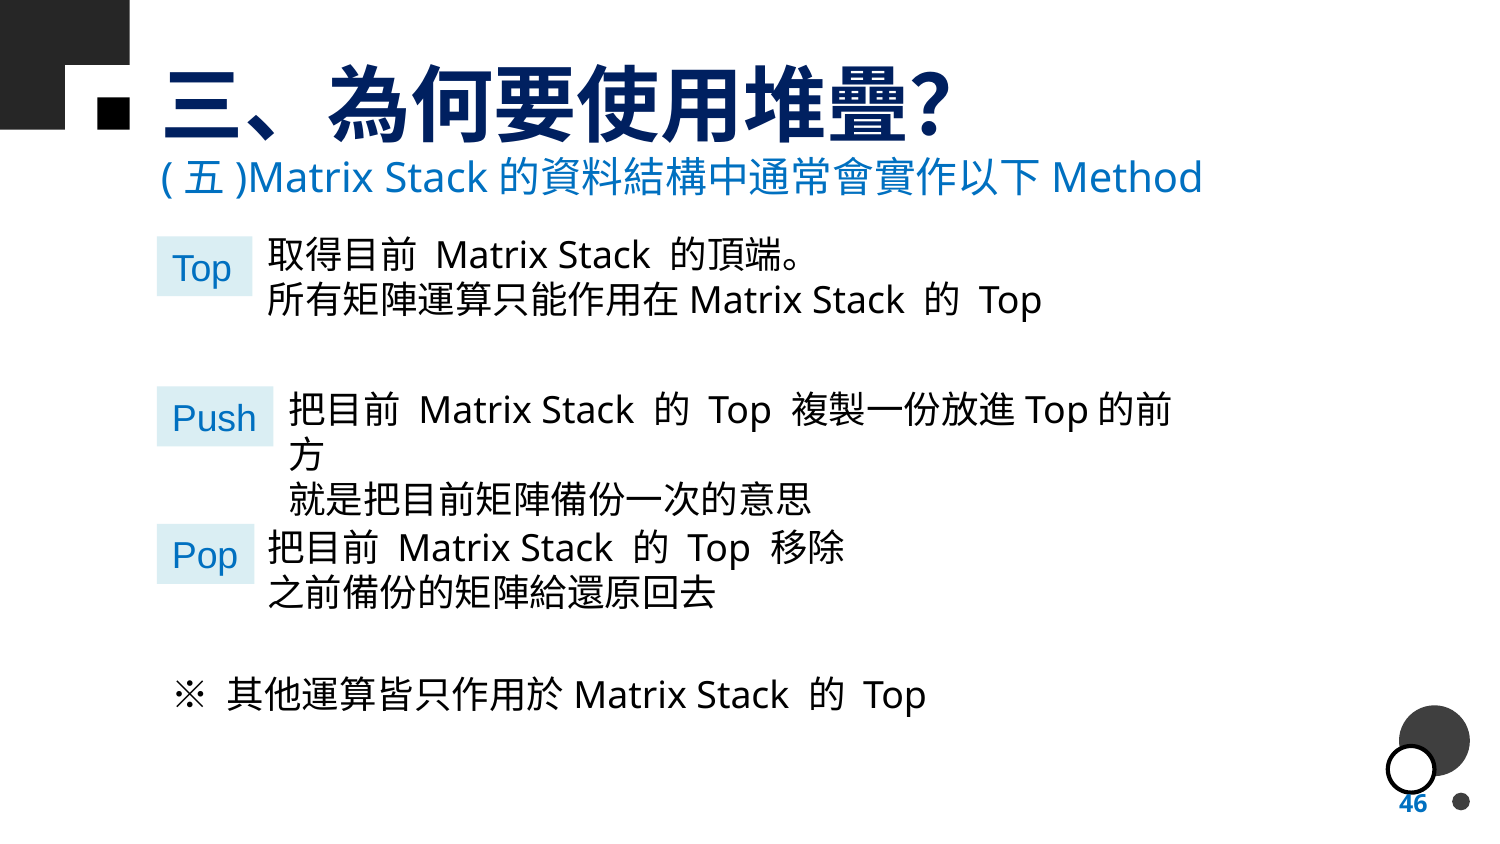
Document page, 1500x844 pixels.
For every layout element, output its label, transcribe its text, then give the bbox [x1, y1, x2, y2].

slide_number 46 [1092, 782, 1443, 827]
text_box ※ 其他運算皆只作用於Matrix Stack 的 Top [156, 663, 1099, 724]
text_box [0, 0, 130, 130]
text_box 把目前 Matrix Stack 的 Top 複製一份放進Top的前方 就是把目前矩陣備份一次的意思 [273, 378, 1216, 529]
text_box Pop [156, 523, 252, 584]
text_box (五)Matrix Stack的資料結構中通常會實作以下Method [145, 143, 1500, 209]
text_box Top [156, 236, 252, 297]
text_box 把目前 Matrix Stack 的 Top 移除 之前備份的矩陣給還原回去 [252, 516, 1195, 622]
title 三、為何要使用堆疊？ [145, 32, 1128, 143]
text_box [1387, 705, 1471, 811]
text_box Push [156, 386, 273, 447]
text_box 取得目前 Matrix Stack 的頂端。 所有矩陣運算只能作用在Matrix Stack 的 Top [252, 223, 1100, 329]
